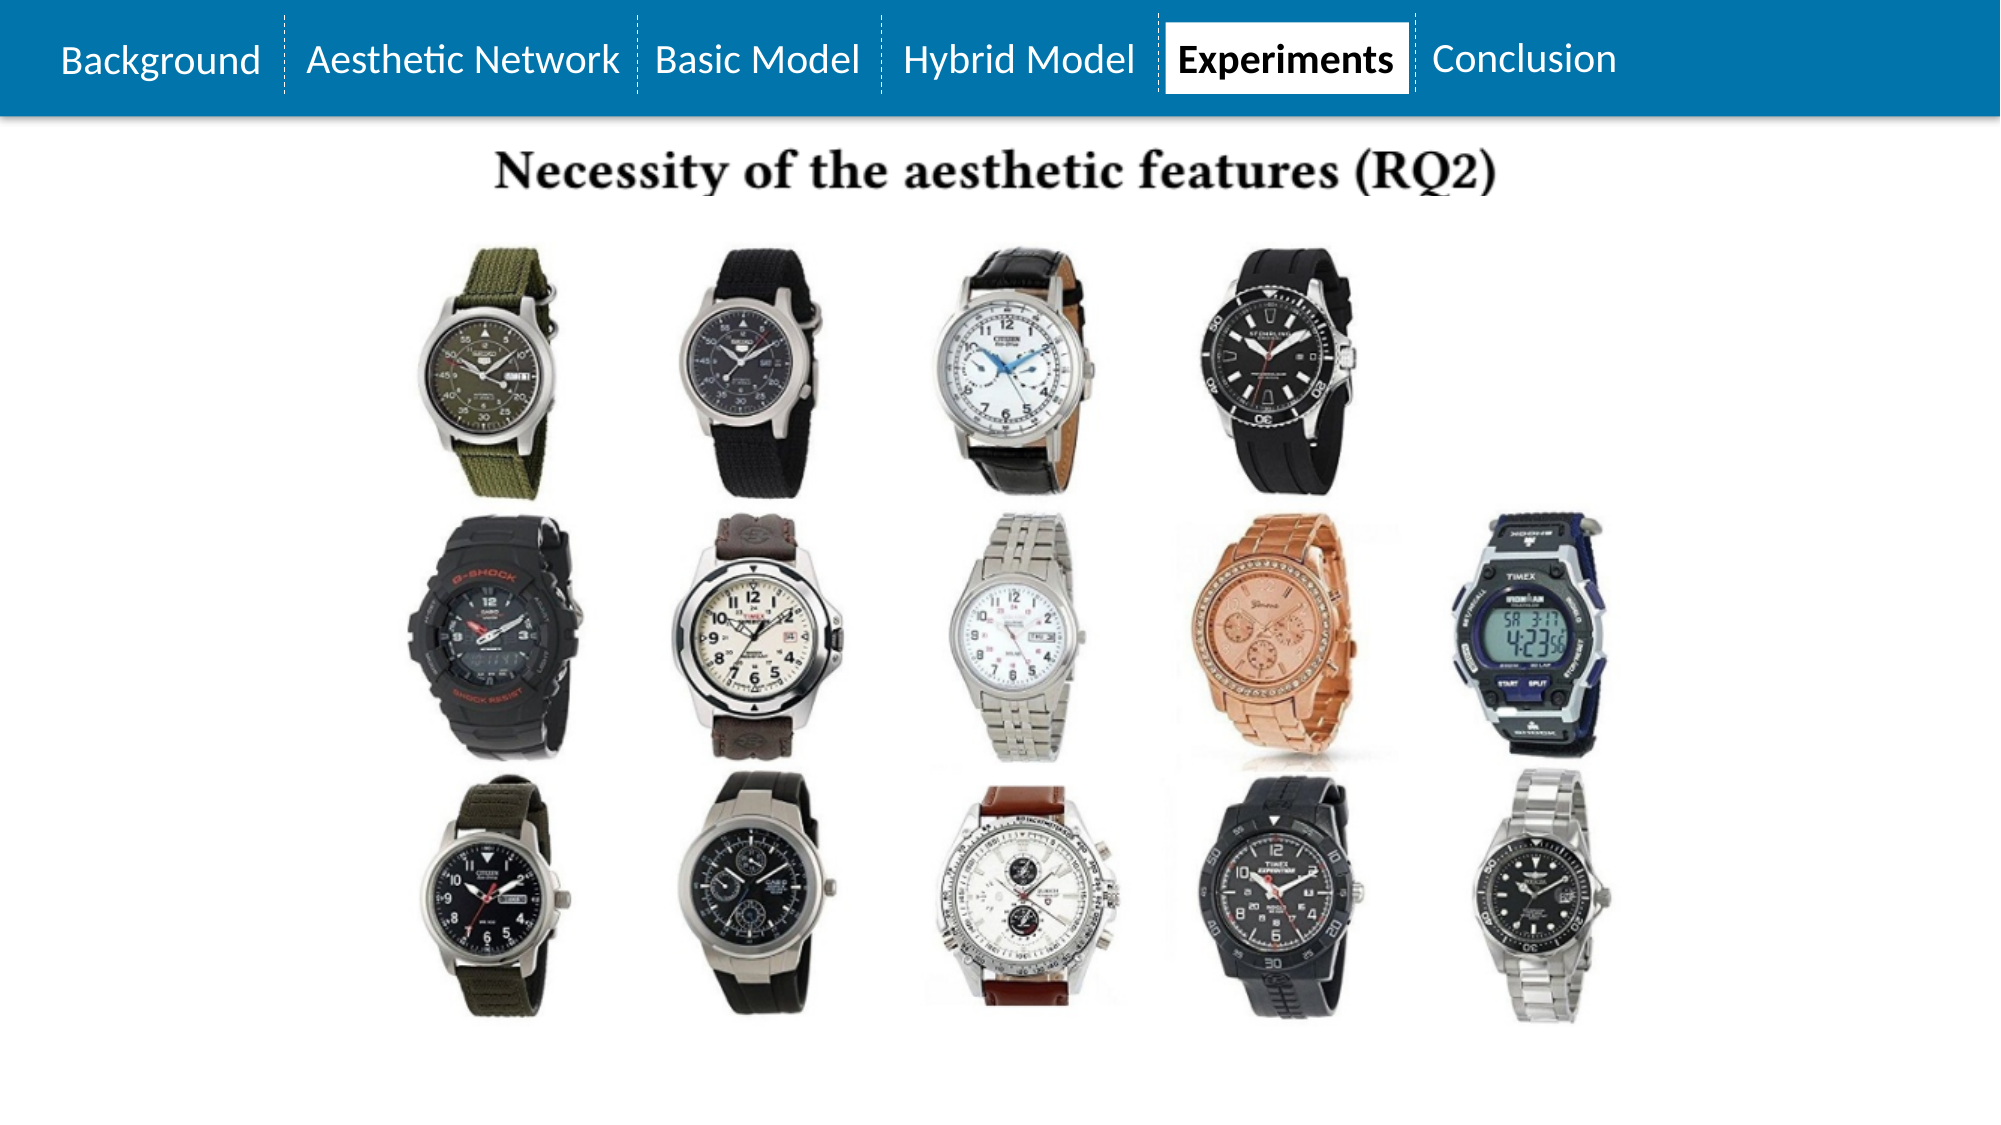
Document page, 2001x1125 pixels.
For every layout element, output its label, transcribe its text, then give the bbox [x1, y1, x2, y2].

text_box Conclusion [1417, 23, 1748, 89]
text_box [1165, 89, 1410, 95]
text_box Basic Model [882, 24, 887, 90]
text_box Experiments [1163, 23, 1415, 89]
text_box Basic Model [640, 24, 881, 90]
text_box Hybrid Model [1159, 24, 1166, 90]
text_box Background [38, 25, 284, 91]
text_box Hybrid Model [888, 24, 1158, 90]
picture [354, 131, 1700, 1048]
text_box [0, 0, 2000, 117]
text_box Aesthetic Network [291, 24, 637, 90]
